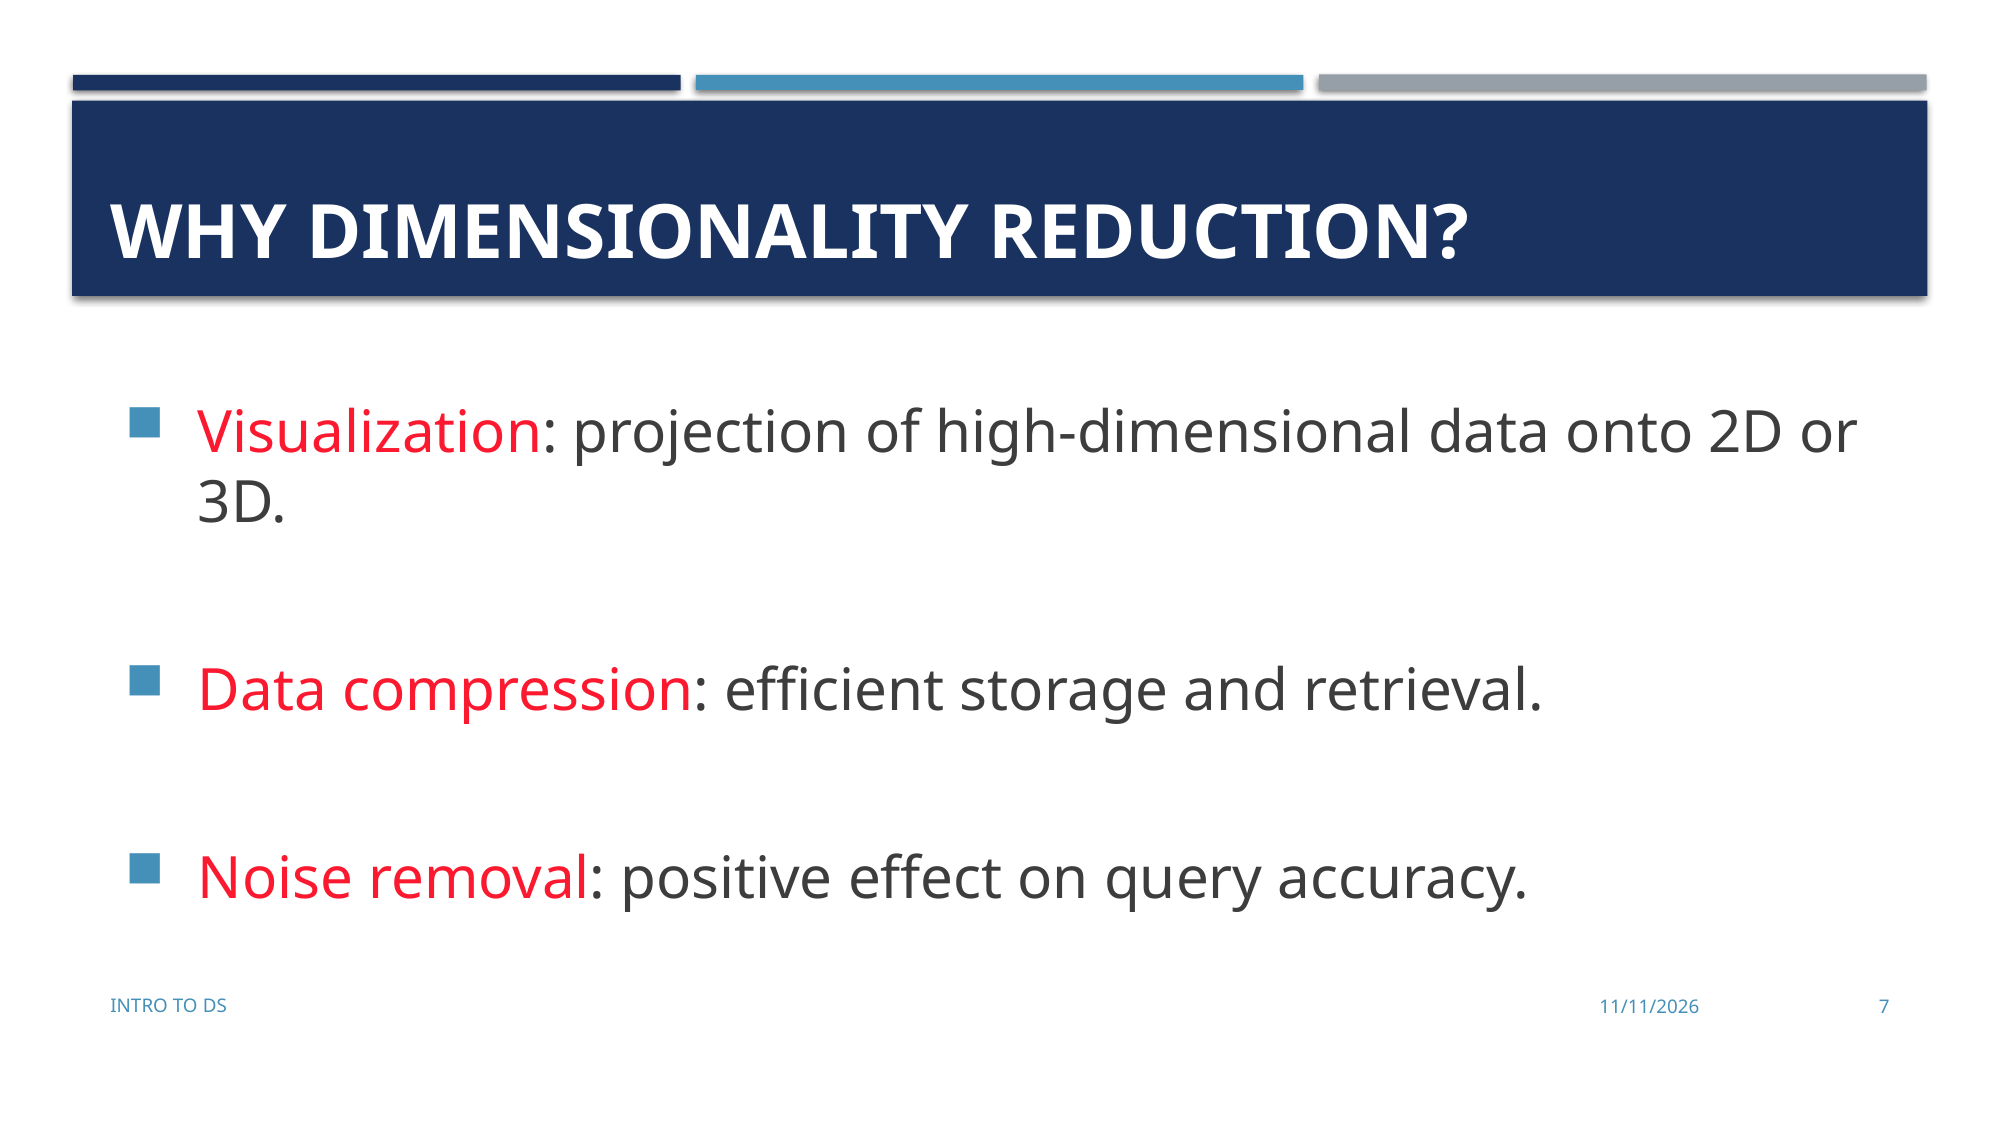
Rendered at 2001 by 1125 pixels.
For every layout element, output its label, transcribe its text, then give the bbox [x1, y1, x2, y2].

footer Intro to DS [95, 976, 1230, 1037]
title Why Dimensionality Reduction? [95, 115, 1905, 282]
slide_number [1247, 977, 1715, 1037]
slide_number 7 [1732, 1007, 1905, 1037]
list Visualization: projection of high-dimensional data onto 2D or 3D. Data compression: efficient storage and retrieval. Noise removal: positive effect on query accuracy. [109, 298, 1909, 1007]
